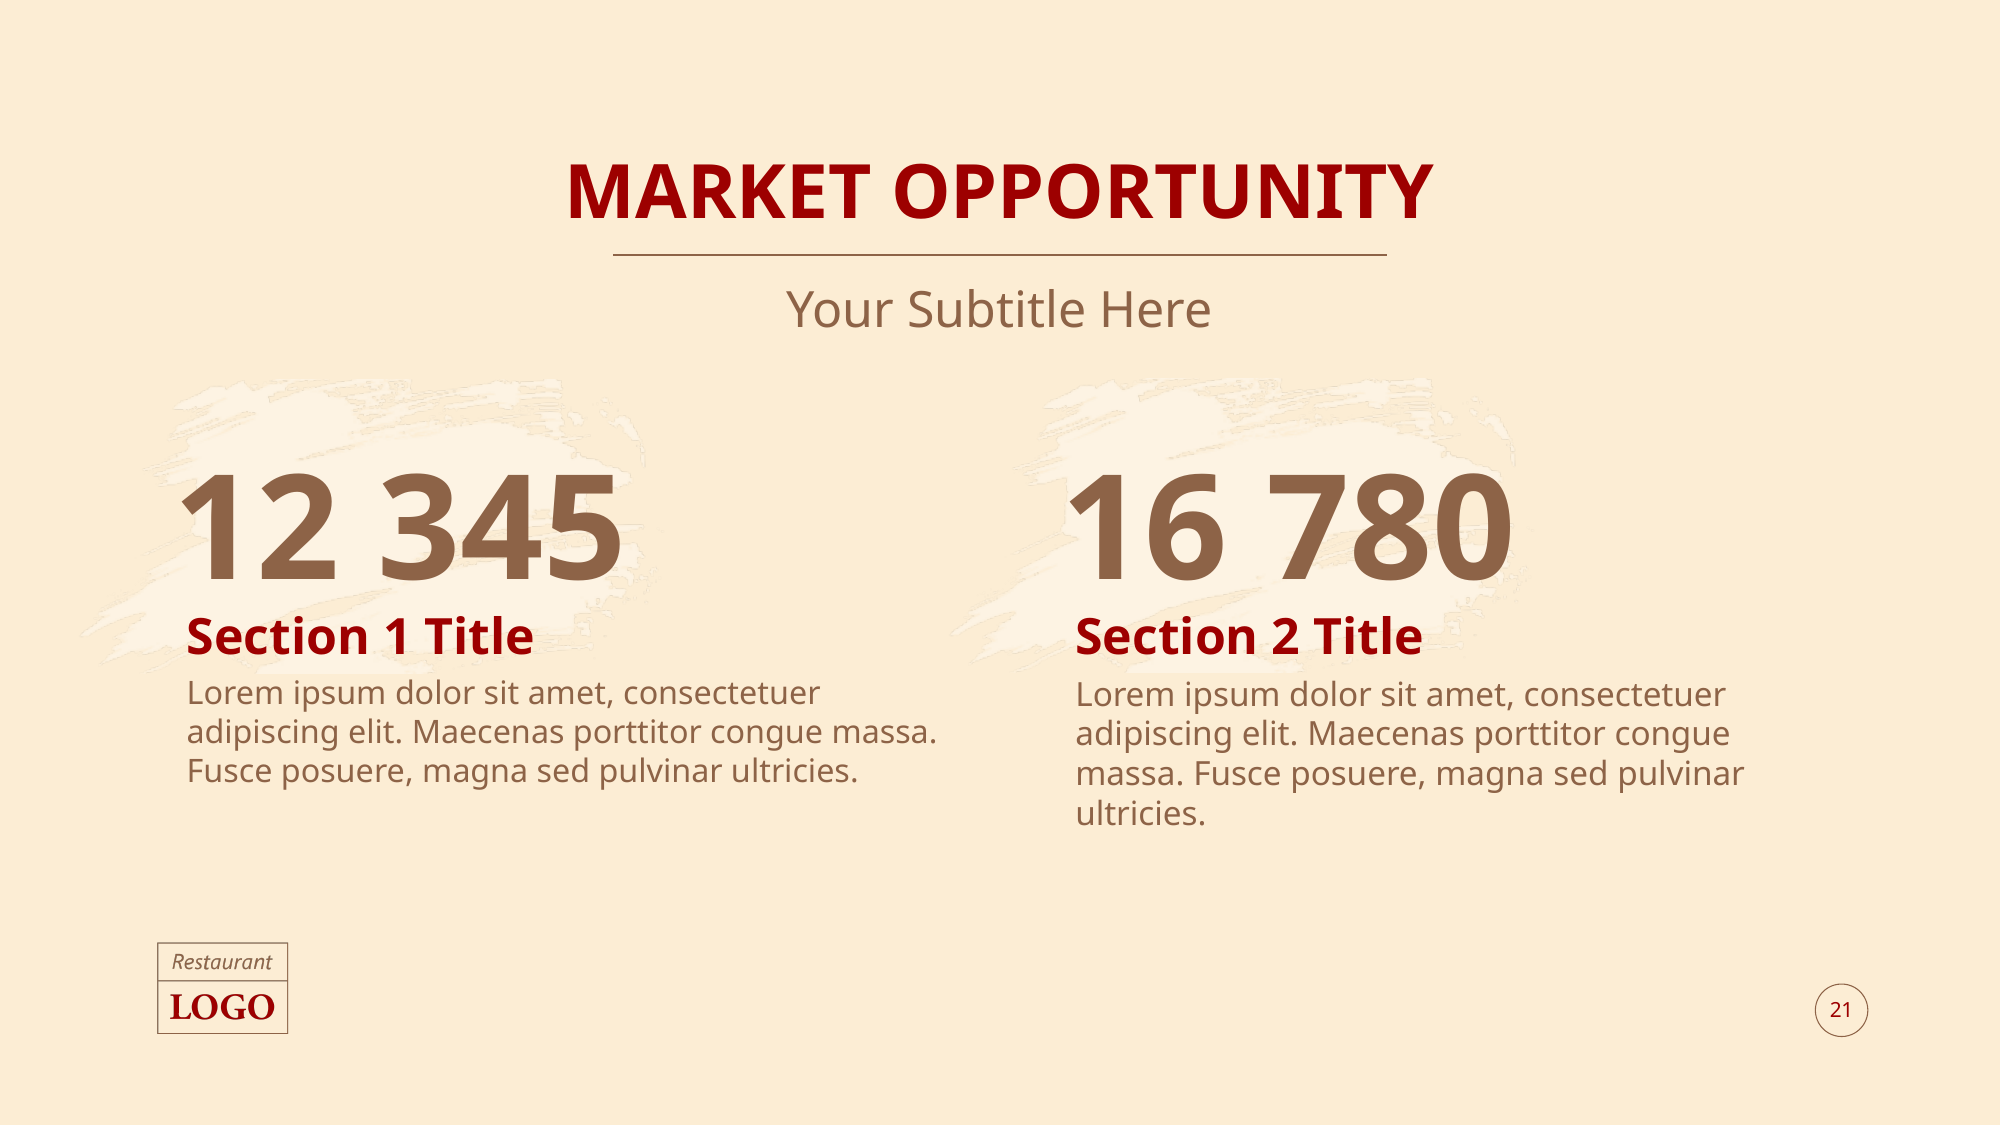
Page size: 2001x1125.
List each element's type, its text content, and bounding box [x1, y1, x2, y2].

list 12 345 [158, 426, 958, 586]
slide_number 21 [1811, 980, 1872, 1041]
list Lorem ipsum dolor sit amet, consectetuer adipiscing elit. Maecenas porttitor congue massa. Fusce posuere, magna sed pulvinar ultricies. [171, 665, 958, 803]
list Section 2 Title [1060, 597, 1846, 654]
picture [154, 940, 290, 1035]
subtitle Your Subtitle Here [137, 267, 1863, 355]
list Lorem ipsum dolor sit amet, consectetuer adipiscing elit. Maecenas porttitor congue massa. Fusce posuere, magna sed pulvinar ultricies. [1060, 665, 1846, 803]
list 16 780 [1046, 426, 1846, 586]
title MARKET OPPORTUNITY [137, 101, 1863, 243]
list Section 1 Title [171, 597, 958, 654]
